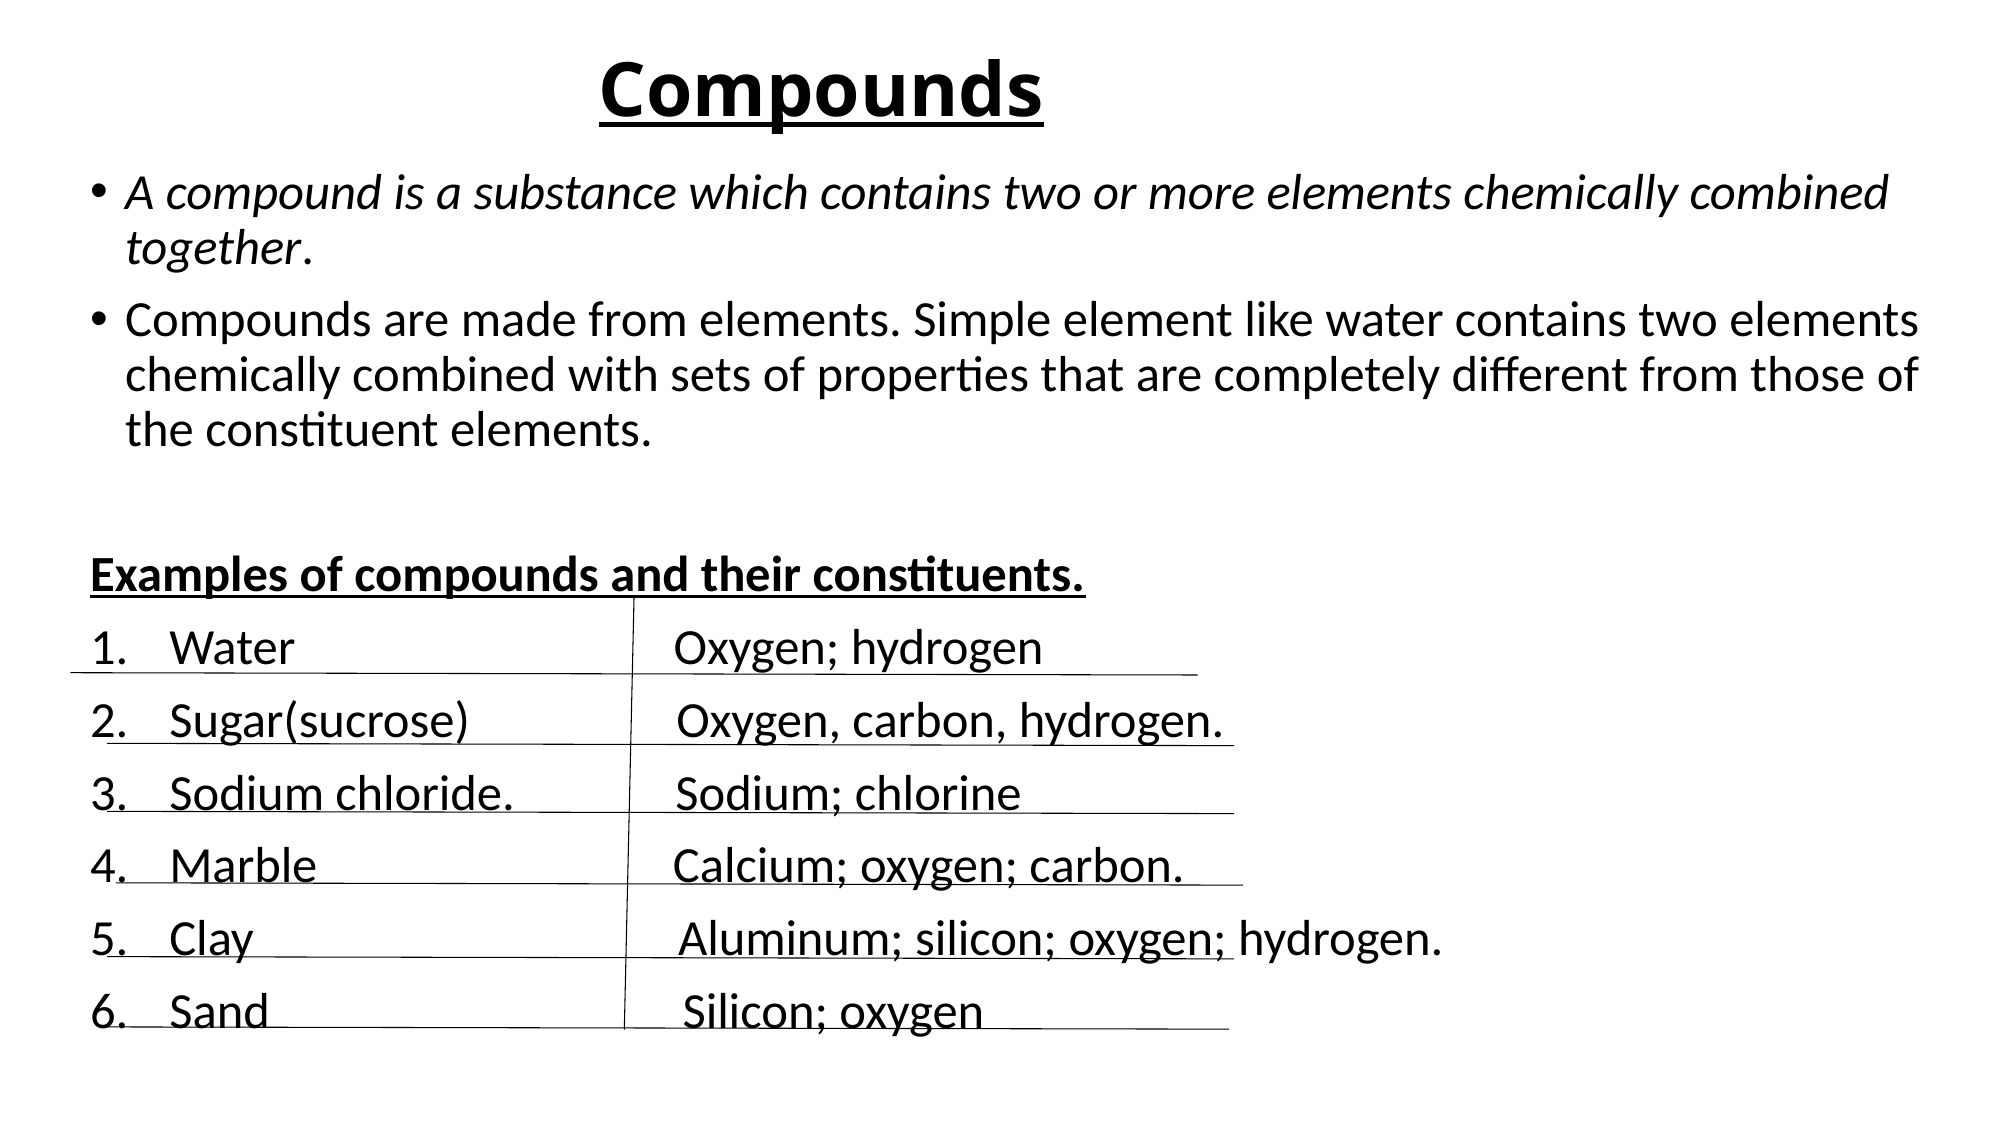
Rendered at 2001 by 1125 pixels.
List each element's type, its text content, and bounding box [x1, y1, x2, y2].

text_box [624, 595, 635, 672]
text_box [624, 886, 635, 956]
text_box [624, 814, 635, 882]
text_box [101, 1026, 1230, 1030]
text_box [624, 959, 635, 1026]
text_box Compounds [583, 34, 1244, 139]
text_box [624, 746, 635, 811]
list A compound is a substance which contains two or more elements chemically combined together. Compounds are made from elements. Simple element like water contains two elements chemically combined with sets of properties that are completely different from those of the constituent elements. Examples of compounds and their constituents. Water Oxygen; hydrogen Sugar(sucrose) Oxygen, carbon, hydrogen. Sodium chloride. Sodium; chlorine Marble Calcium; oxygen; carbon. Clay Aluminum; silicon; oxygen; hydrogen. Sand Silicon; oxygen [75, 79, 2000, 1048]
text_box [624, 675, 635, 743]
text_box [115, 882, 1244, 886]
